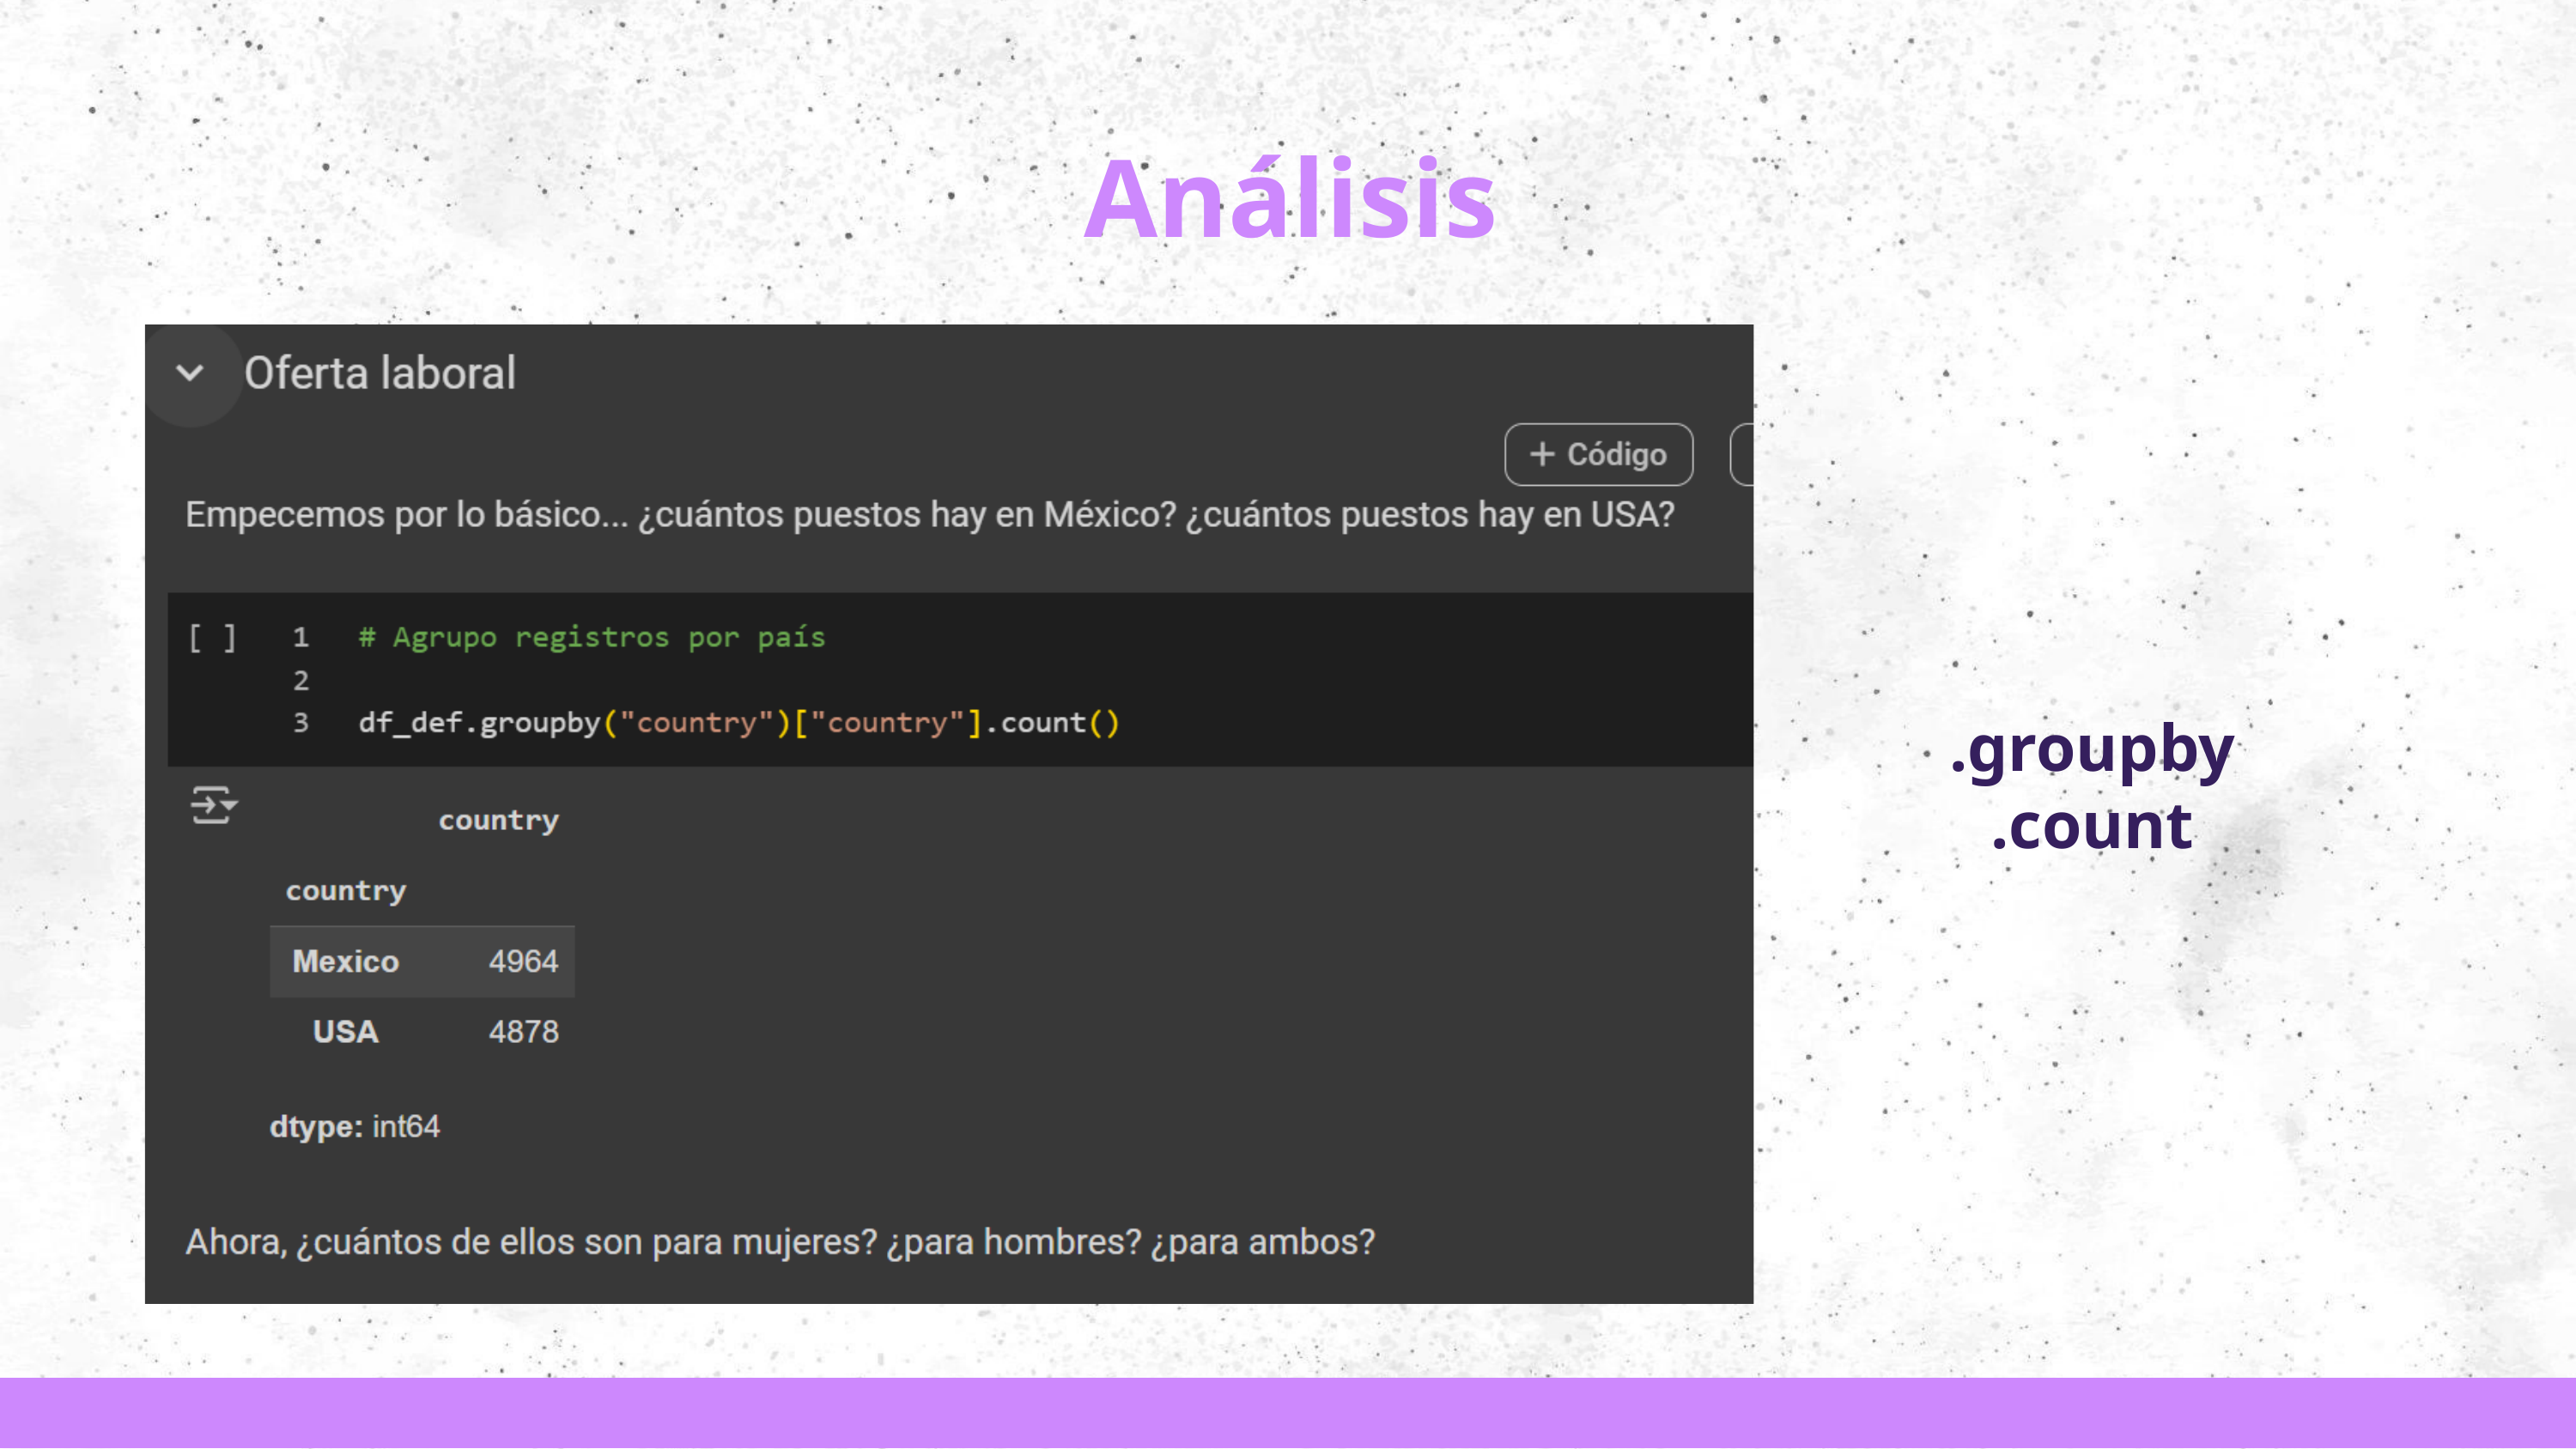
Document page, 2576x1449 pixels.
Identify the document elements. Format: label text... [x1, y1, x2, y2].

text_box Análisis [218, 130, 2364, 259]
text_box .groupby .count [1753, 706, 2432, 862]
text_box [0, 1378, 2576, 1449]
text_box [144, 324, 1754, 1304]
text_box [0, 0, 2576, 1378]
